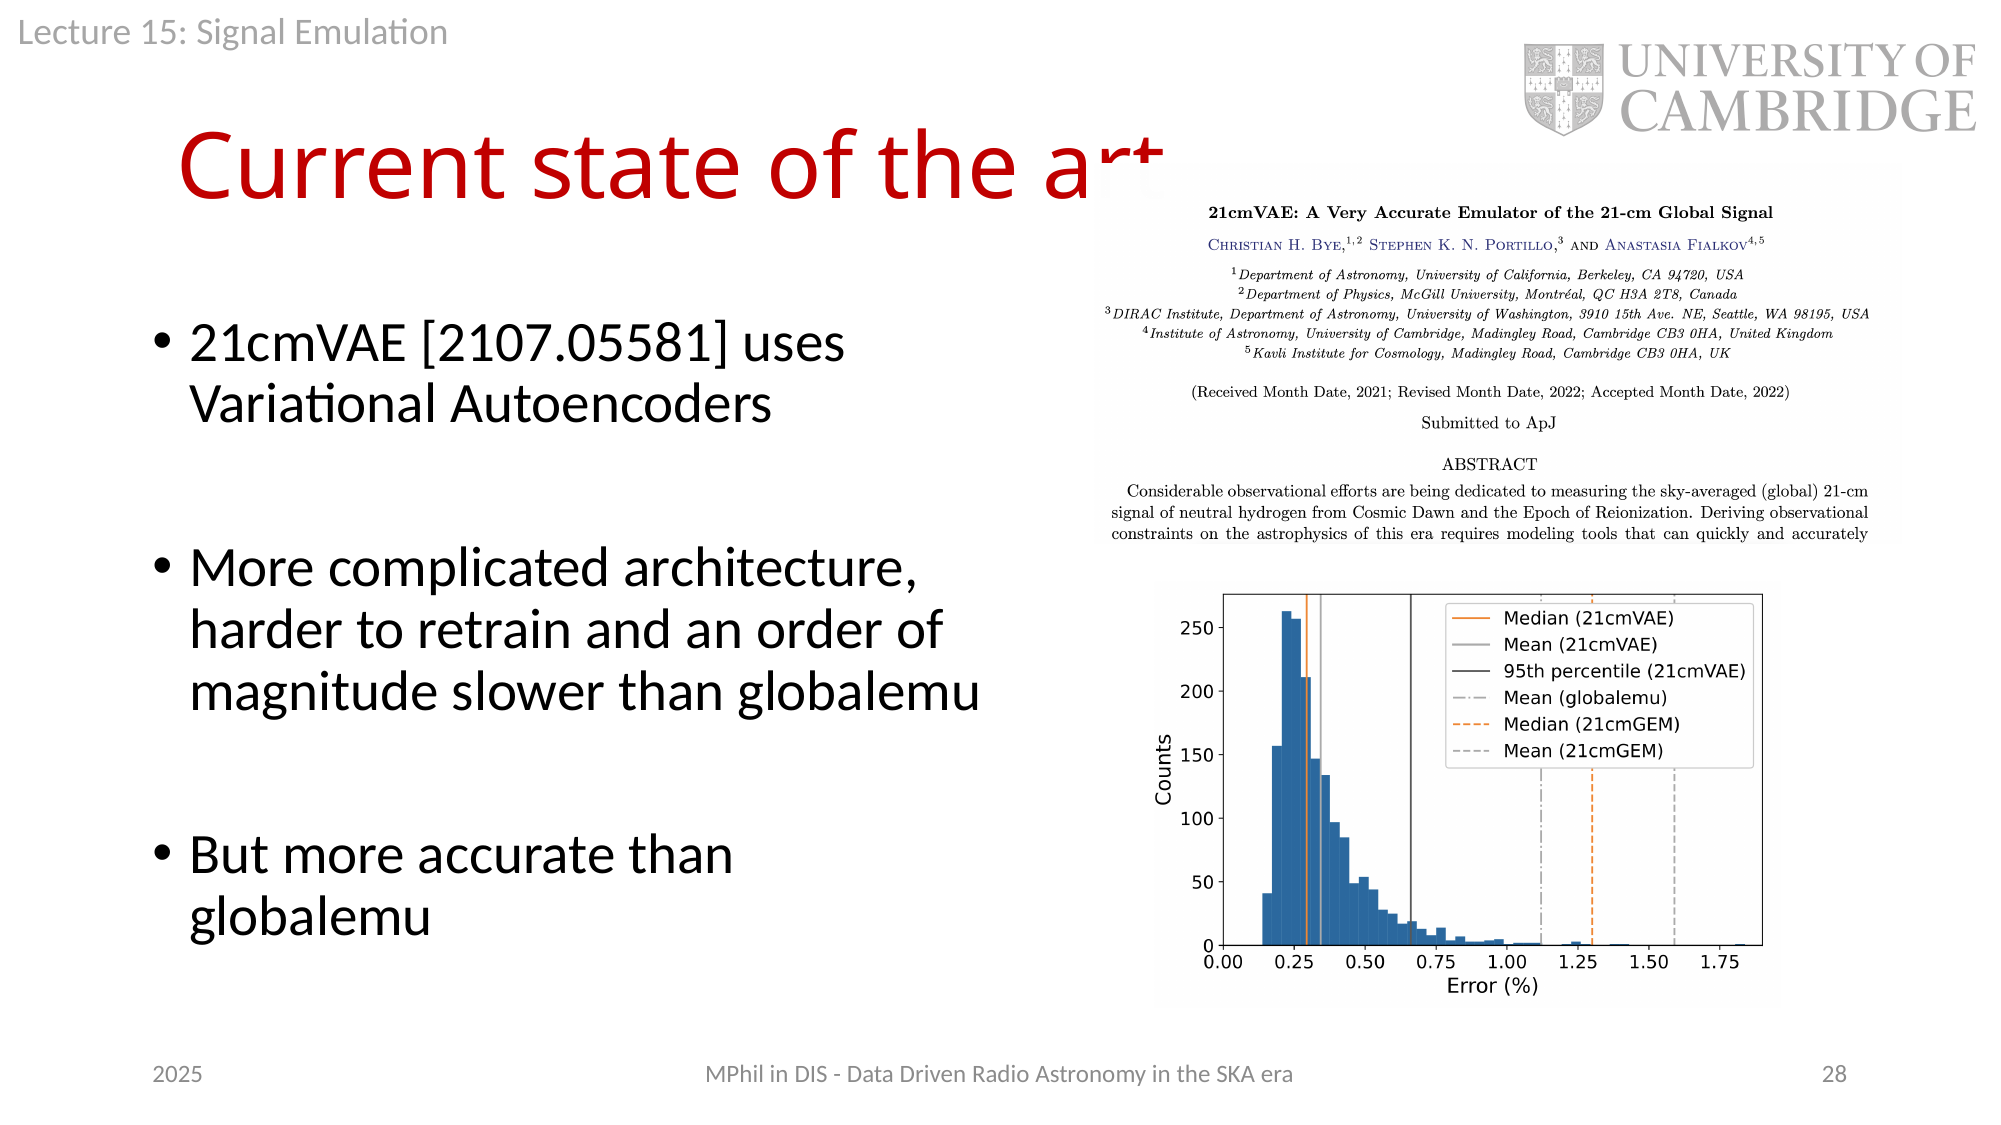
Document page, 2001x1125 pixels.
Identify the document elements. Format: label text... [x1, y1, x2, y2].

picture [1094, 163, 1902, 544]
slide_number 28 [1412, 1042, 1863, 1103]
footer MPhil in DIS - Data Driven Radio Astronomy in the SKA era [662, 1042, 1338, 1103]
picture [1154, 581, 1781, 1008]
title Current state of the art [137, 59, 1863, 278]
slide_number 2025 [137, 1042, 588, 1103]
list 21cmVAE [2107.05581] uses Variational Autoencoders More complicated architecture, harder to retrain and an order of magnitude slower than globalemu But more accurate than globalemu [137, 304, 1000, 1008]
